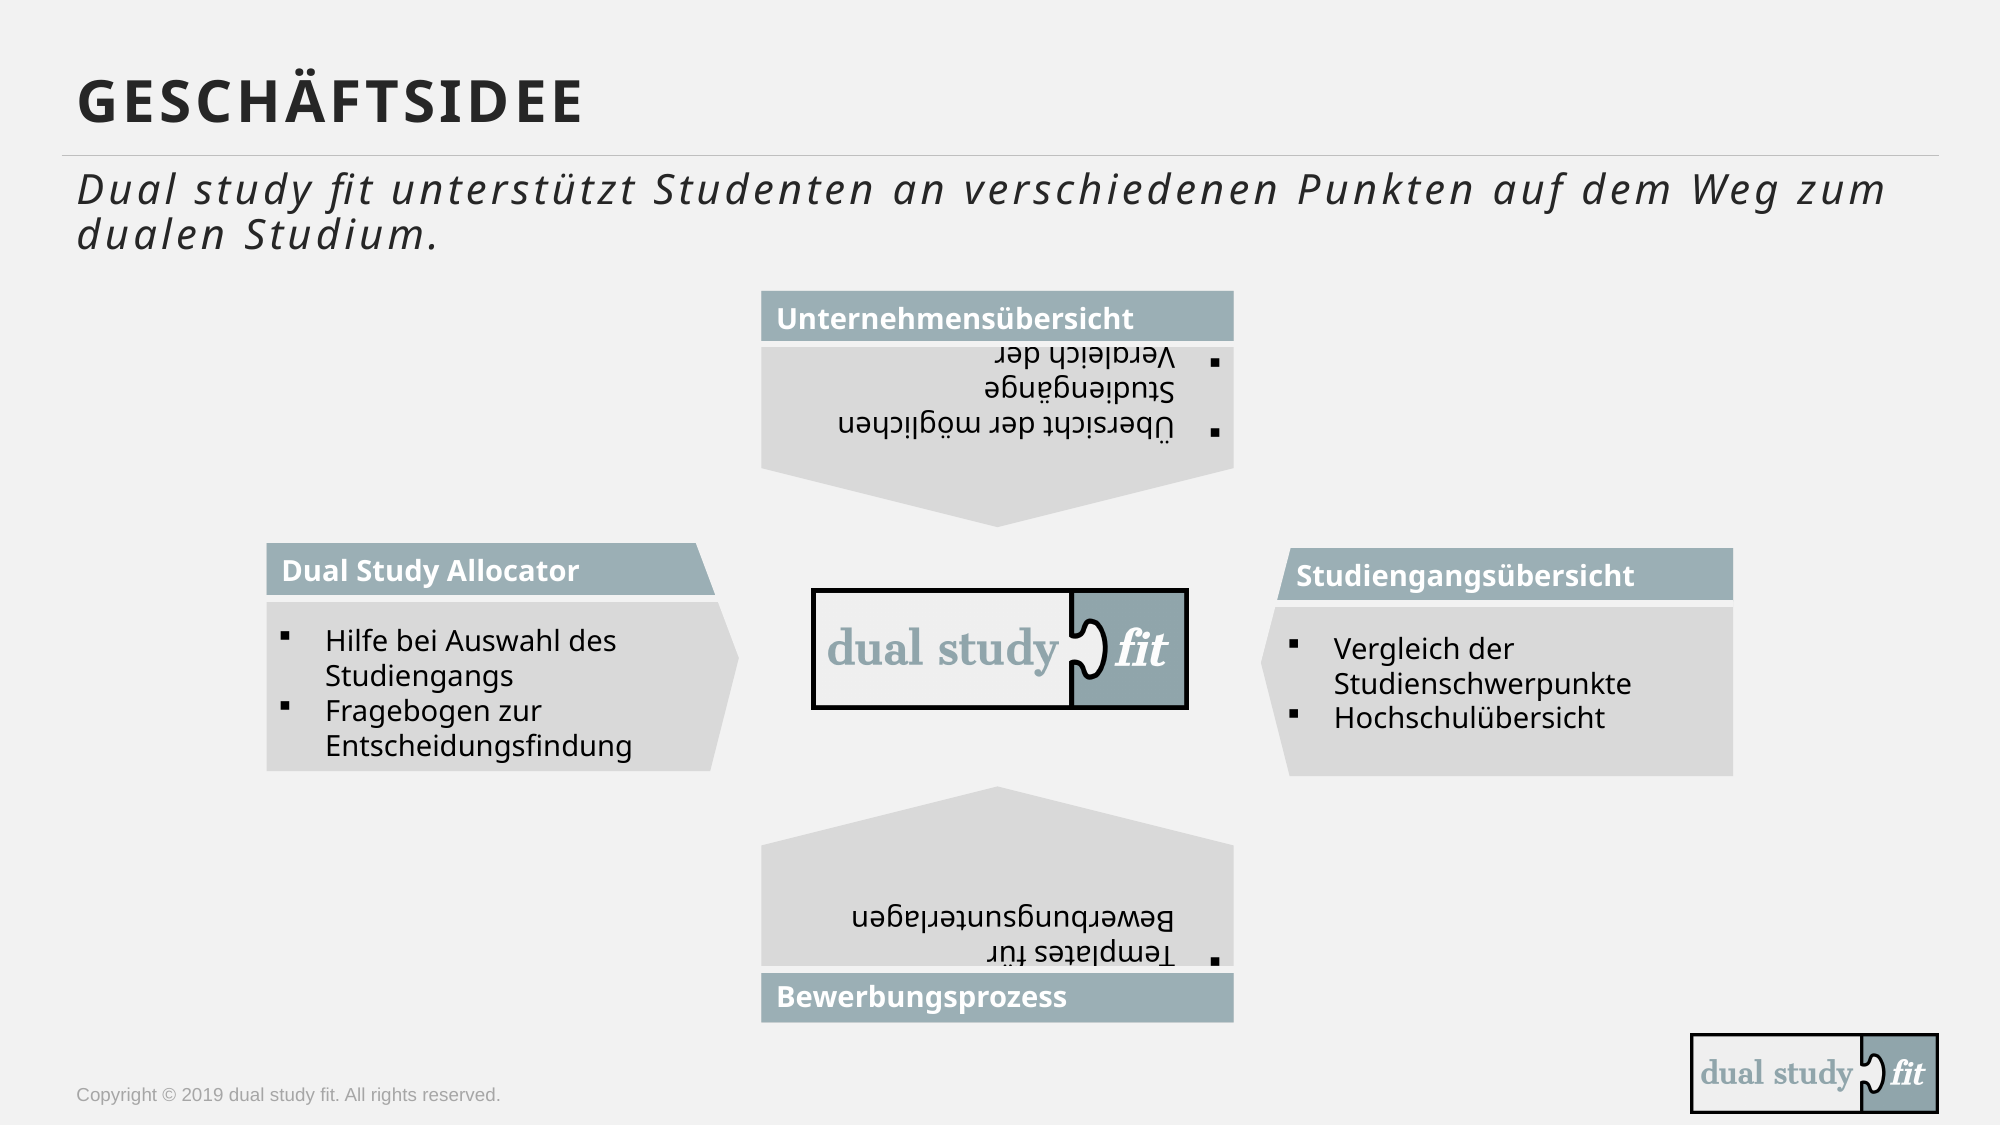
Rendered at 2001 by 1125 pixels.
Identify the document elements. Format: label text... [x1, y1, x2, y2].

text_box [757, 786, 1243, 1023]
title Geschäftsidee [61, 49, 1535, 158]
text_box Dual study fit unterstützt Studenten an verschiedenen Punkten auf dem Weg zum dualen Studium. [61, 158, 1939, 268]
picture [817, 588, 1181, 710]
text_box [1181, 521, 1734, 777]
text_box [254, 526, 817, 772]
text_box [757, 290, 1243, 528]
footer Copyright © 2019 dual study fit. All rights reserved. [61, 1075, 1188, 1114]
picture [1690, 1033, 1939, 1114]
